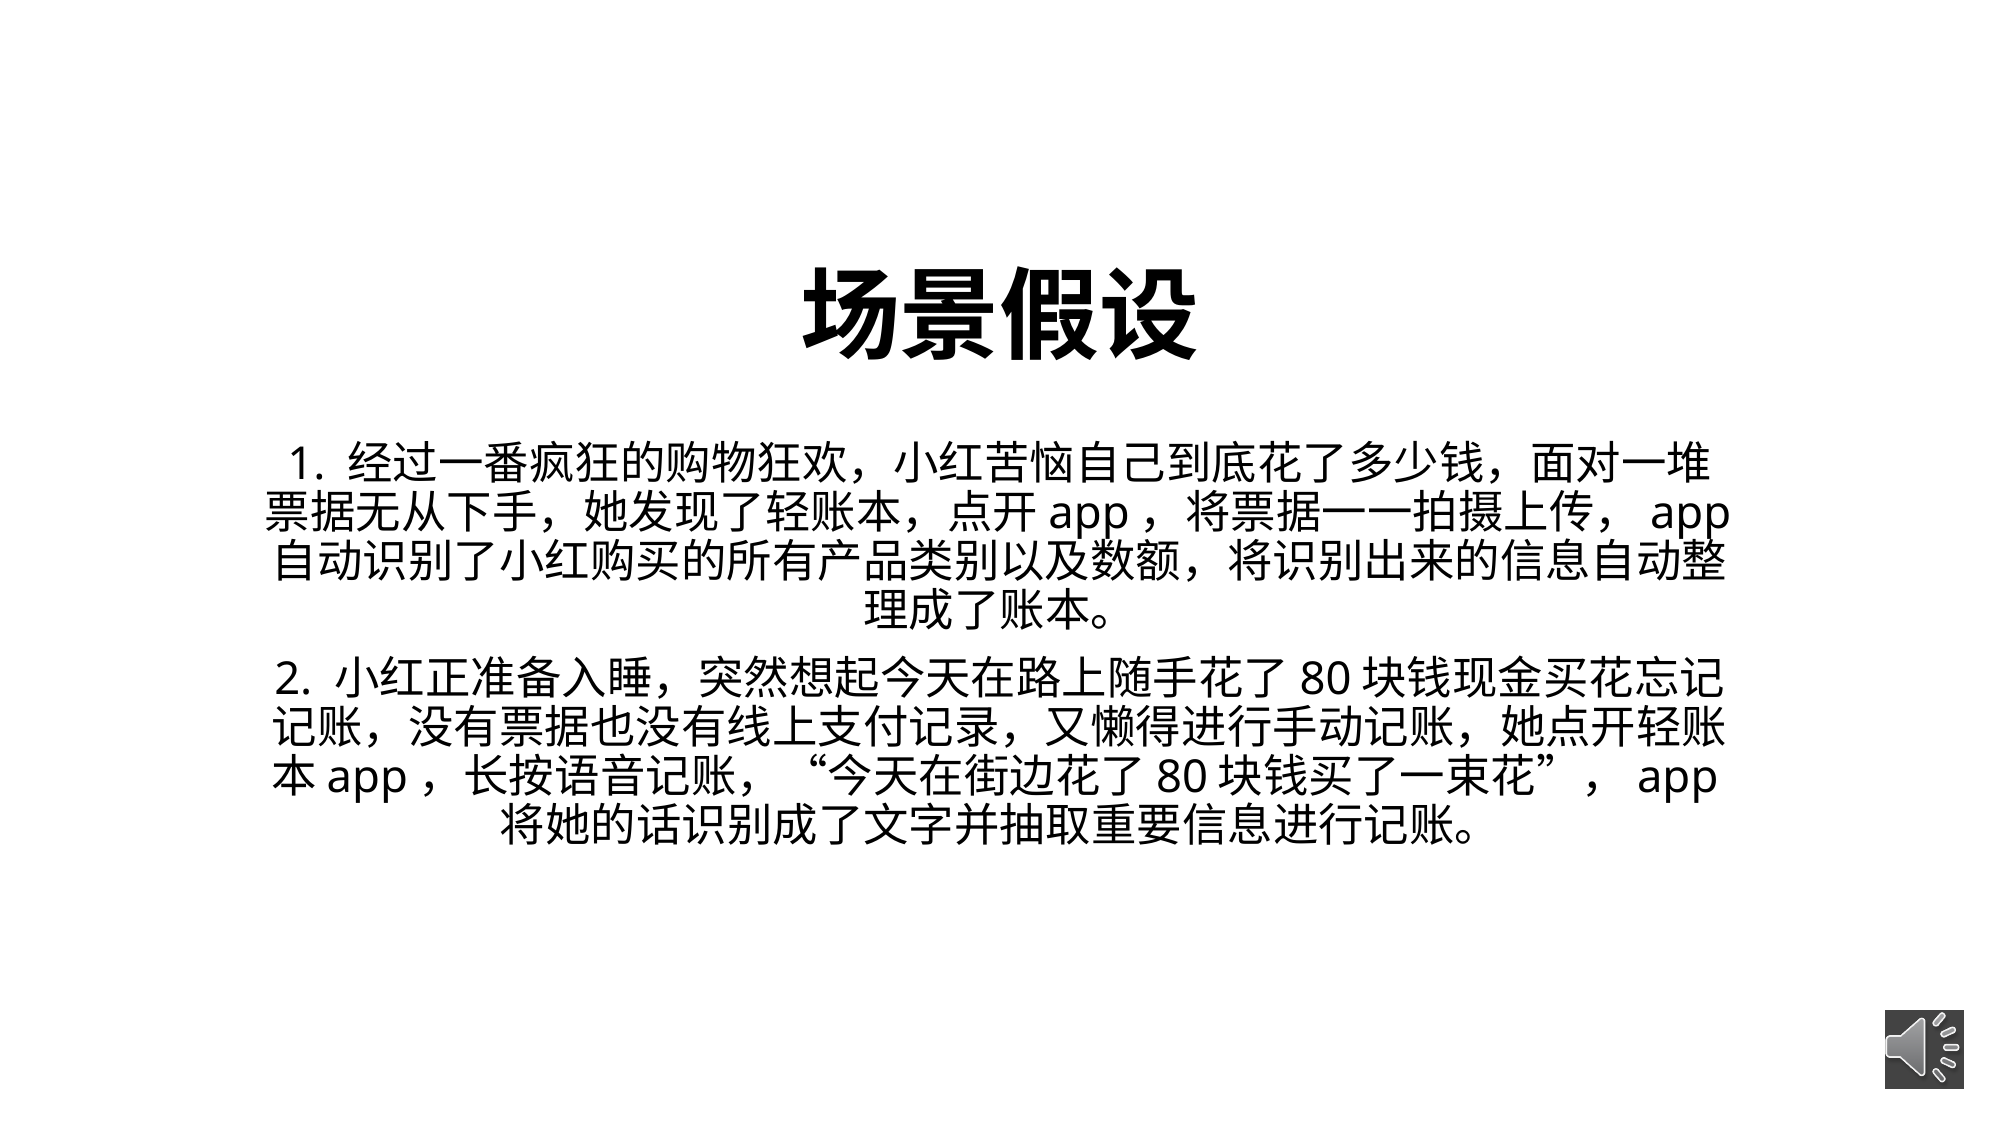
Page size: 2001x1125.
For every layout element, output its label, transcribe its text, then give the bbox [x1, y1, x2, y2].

picture [1884, 1009, 1965, 1090]
title 场景假设 [249, 227, 1750, 381]
subtitle 1. 经过一番疯狂的购物狂欢，小红苦恼自己到底花了多少钱，面对一堆票据无从下手，她发现了轻账本，点开app，将票据一一拍摄上传，app自动识别了小红购买的所有产品类别以及数额，将识别出来的信息自动整理成了账本。 2. 小红正准备入睡，突然想起今天在路上随手花了80块钱现金买花忘记记账，没有票据也没有线上支付记录，又懒得进行手动记账，她点开轻账本app，长按语音记账，“今天在街边花了80块钱买了一束花”，app将她的话识别成了文字并抽取重要信息进行记账。 [249, 432, 1750, 863]
